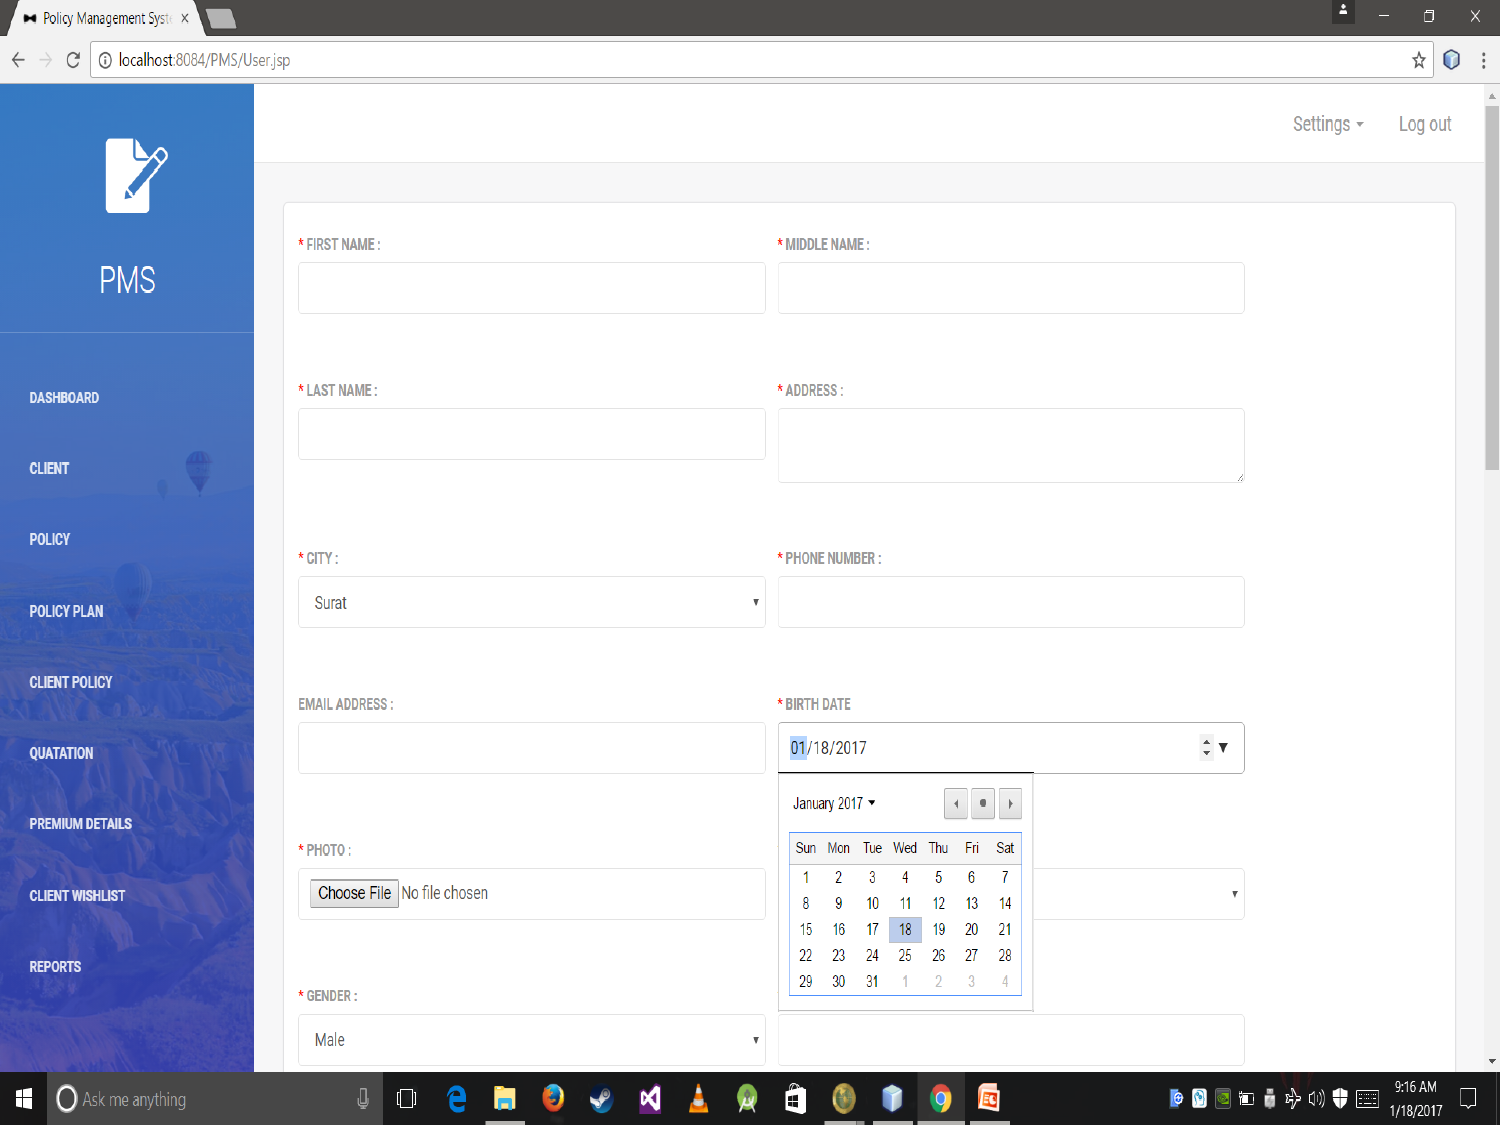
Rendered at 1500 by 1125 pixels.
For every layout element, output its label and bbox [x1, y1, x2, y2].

list [0, 0, 1500, 1125]
